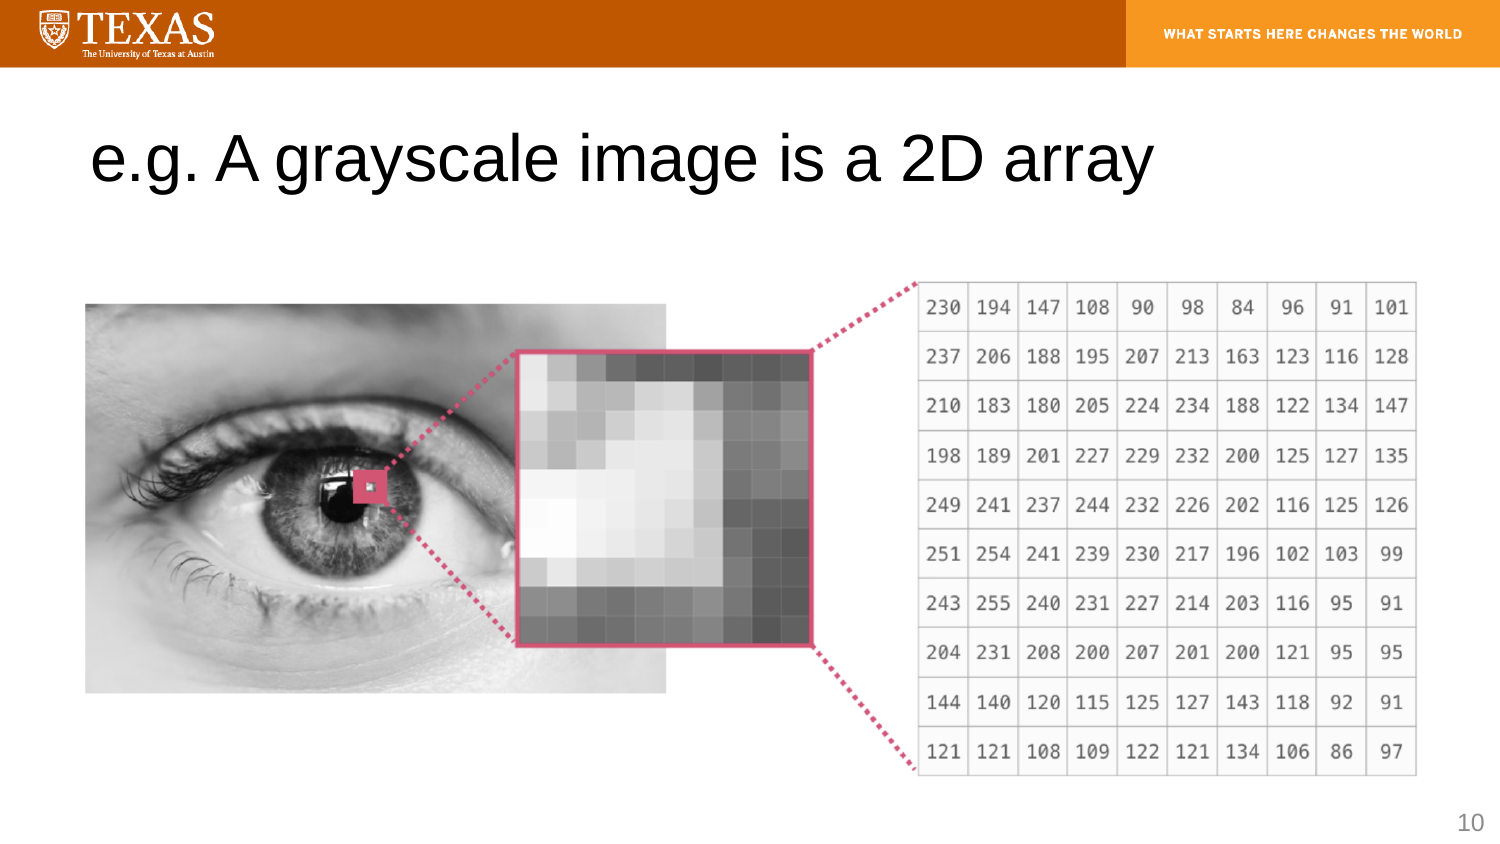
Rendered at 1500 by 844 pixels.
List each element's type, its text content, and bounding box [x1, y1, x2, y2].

title e.g. A grayscale image is a 2D array [75, 84, 1425, 225]
picture [0, 0, 1500, 844]
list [74, 270, 1426, 786]
slide_number 10 [1162, 798, 1500, 844]
